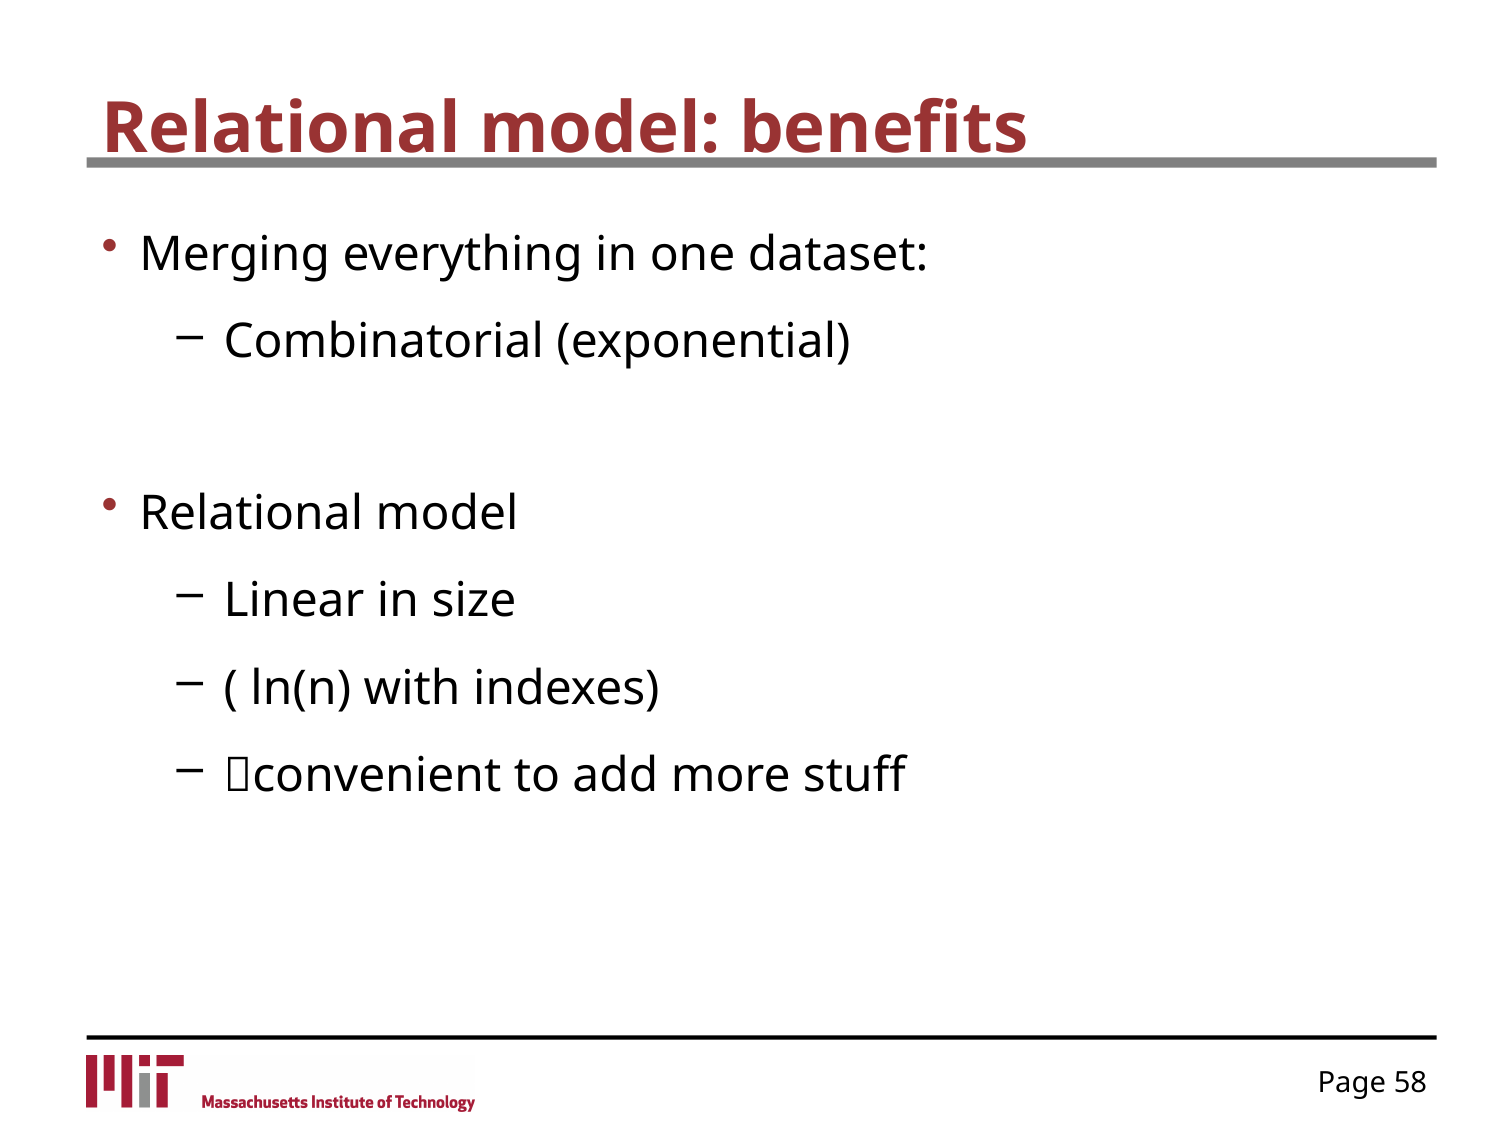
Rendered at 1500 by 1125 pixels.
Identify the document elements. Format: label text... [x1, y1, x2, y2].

title Relational model: benefits [86, 50, 1437, 200]
list Merging everything in one dataset: Combinatorial (exponential) Relational model Linear in size ( ln(n) with indexes) convenient to add more stuff [86, 216, 1437, 1038]
slide_number Page 58 [1217, 1055, 1443, 1103]
picture [86, 1055, 475, 1112]
